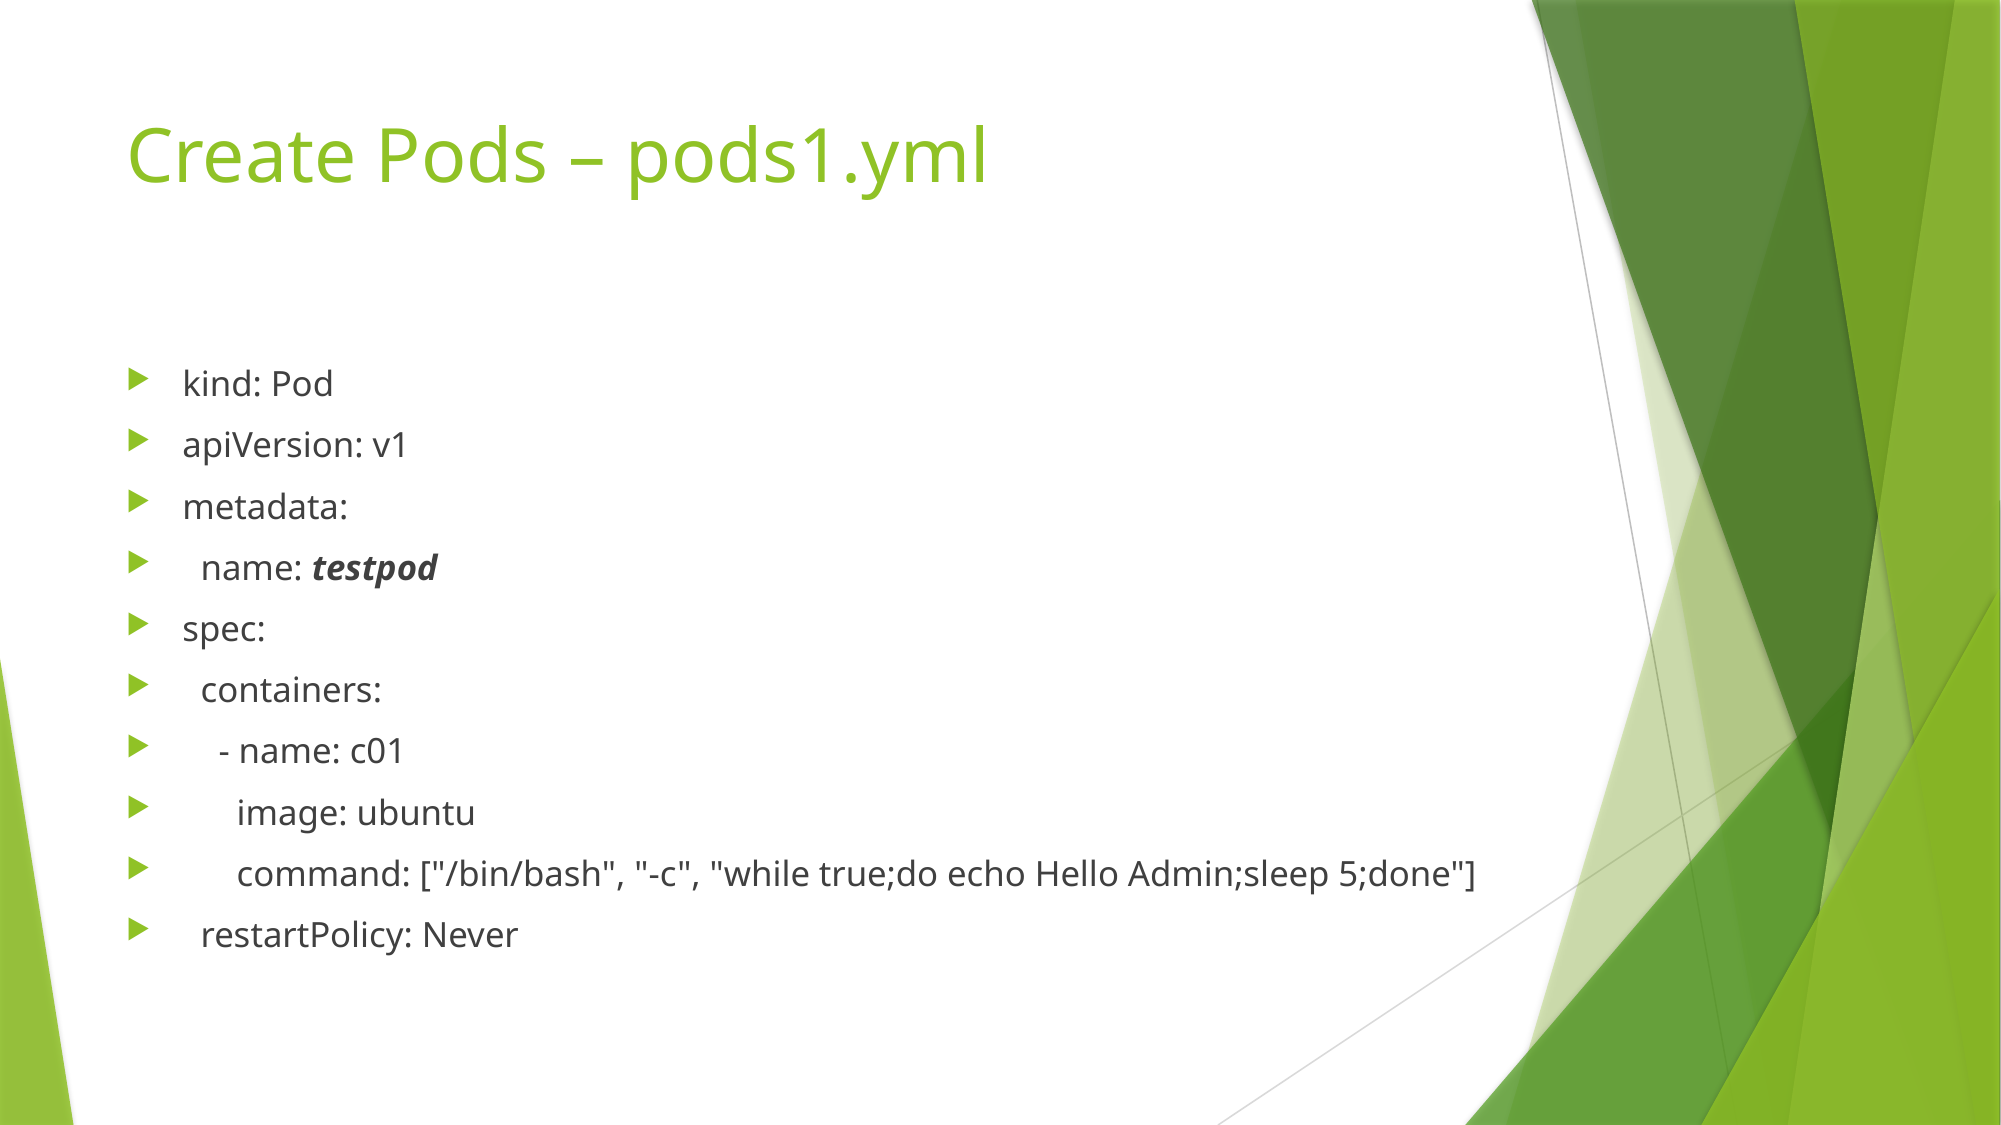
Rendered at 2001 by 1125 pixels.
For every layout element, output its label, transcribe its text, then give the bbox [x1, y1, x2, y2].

list kind: Pod apiVersion: v1 metadata: name: testpod spec: containers: - name: c01 image: ubuntu command: ["/bin/bash", "-c", "while true;do echo Hello Admin;sleep 5;done"] restartPolicy: Never [111, 354, 1522, 992]
title Create Pods – pods1.yml [111, 99, 1522, 317]
